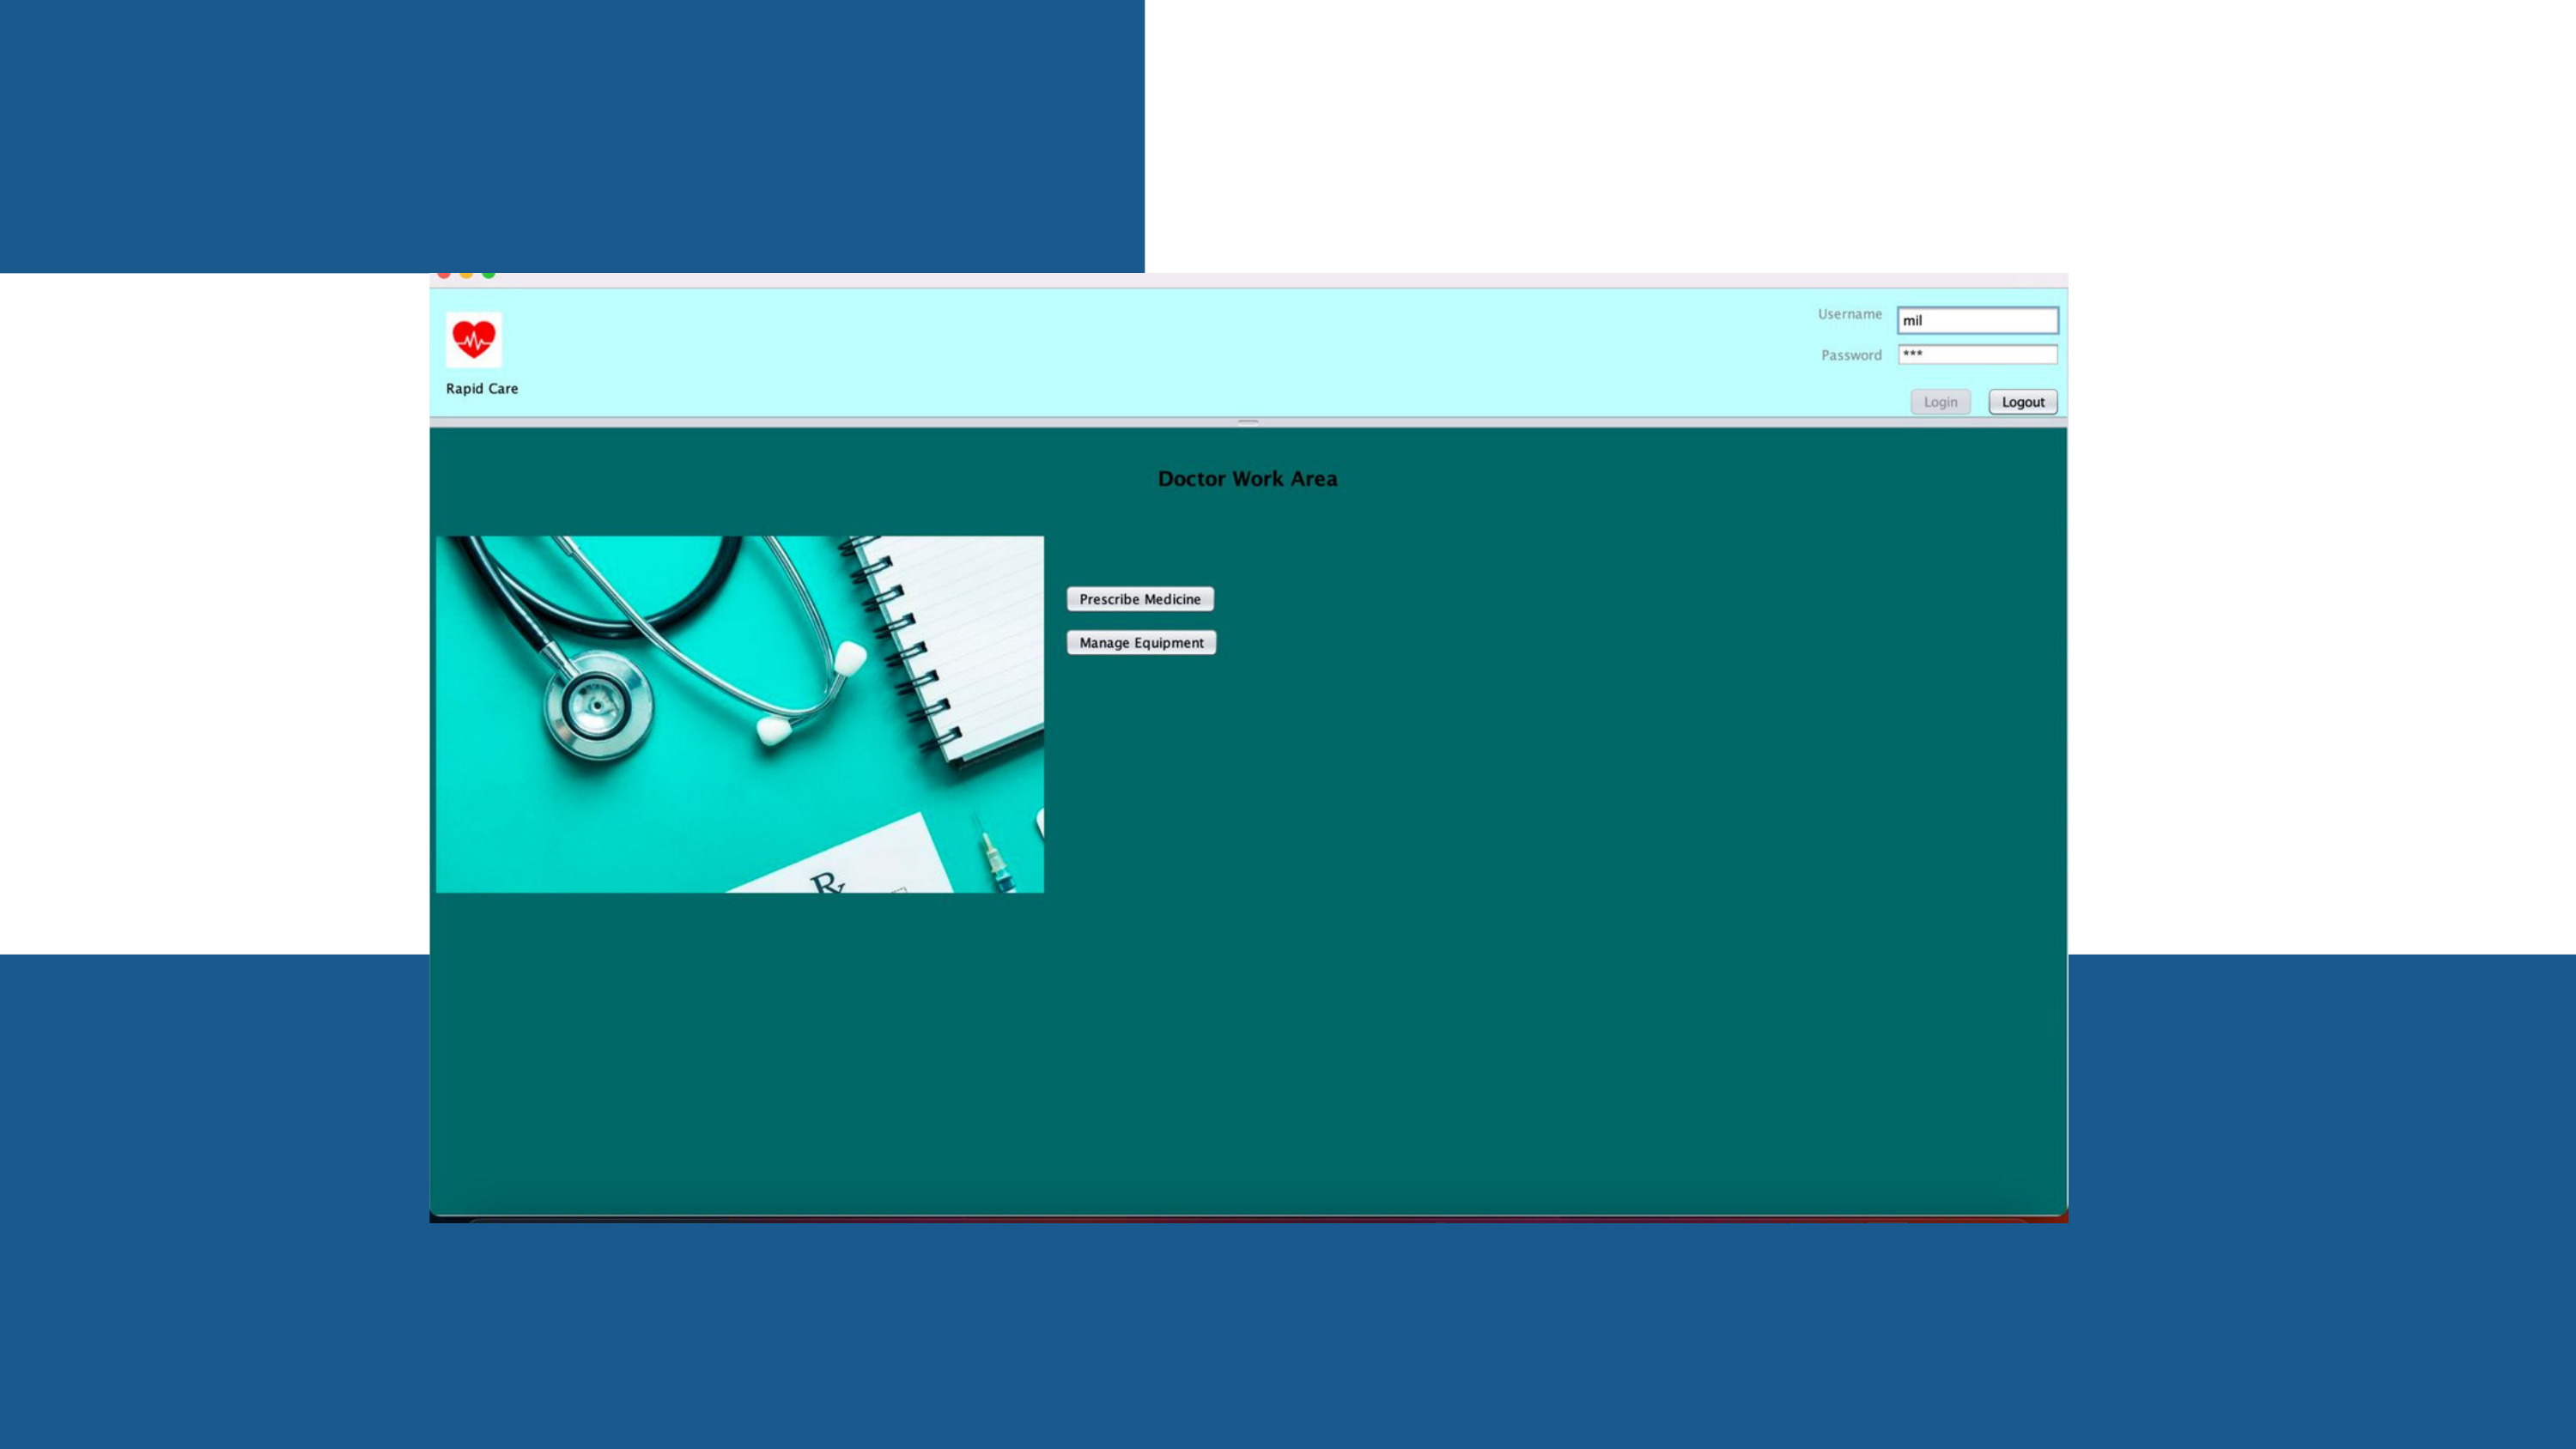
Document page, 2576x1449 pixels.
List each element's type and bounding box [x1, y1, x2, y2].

text_box [0, 0, 1145, 274]
text_box [429, 273, 2069, 1223]
text_box [0, 954, 2576, 1449]
